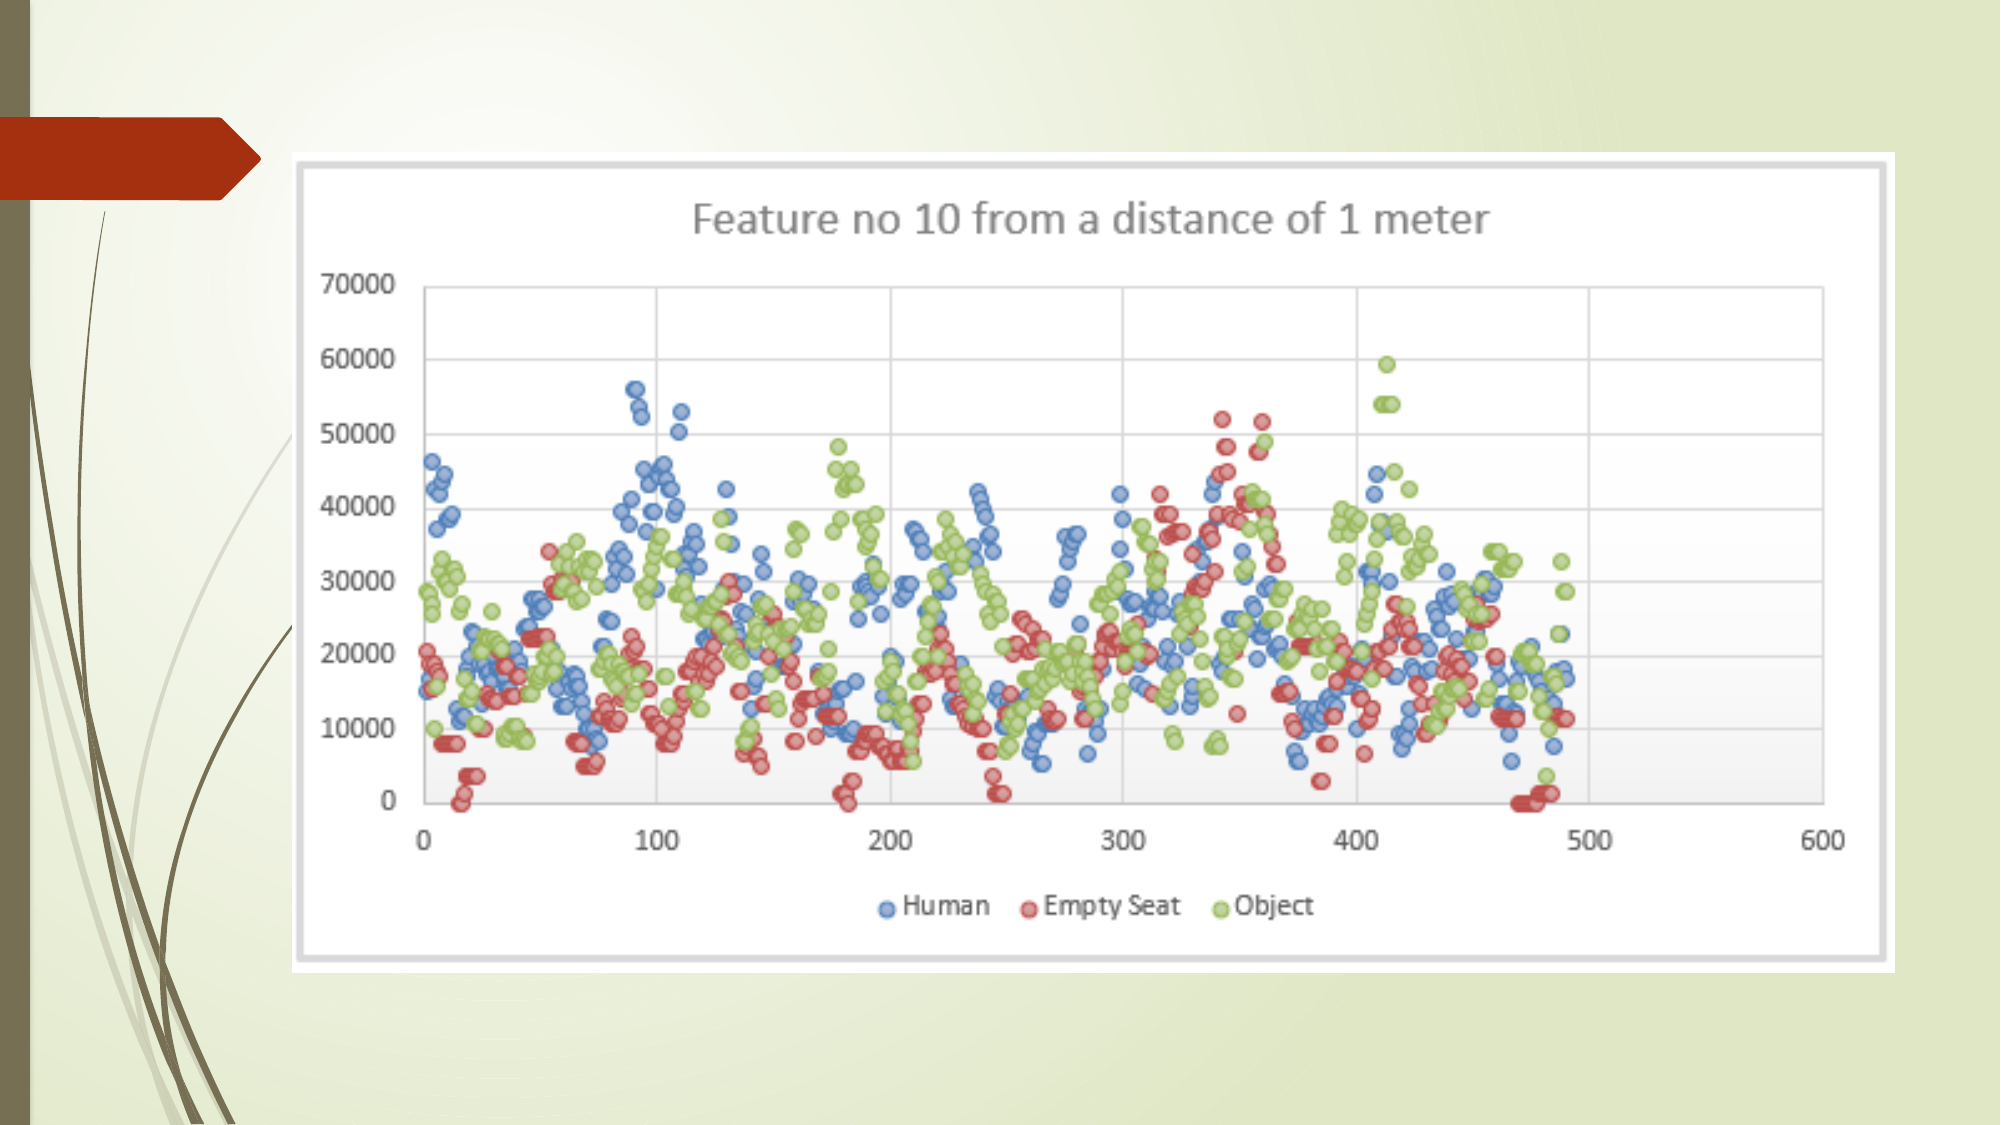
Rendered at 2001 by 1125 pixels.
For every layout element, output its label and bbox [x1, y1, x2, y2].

list [292, 152, 1895, 973]
